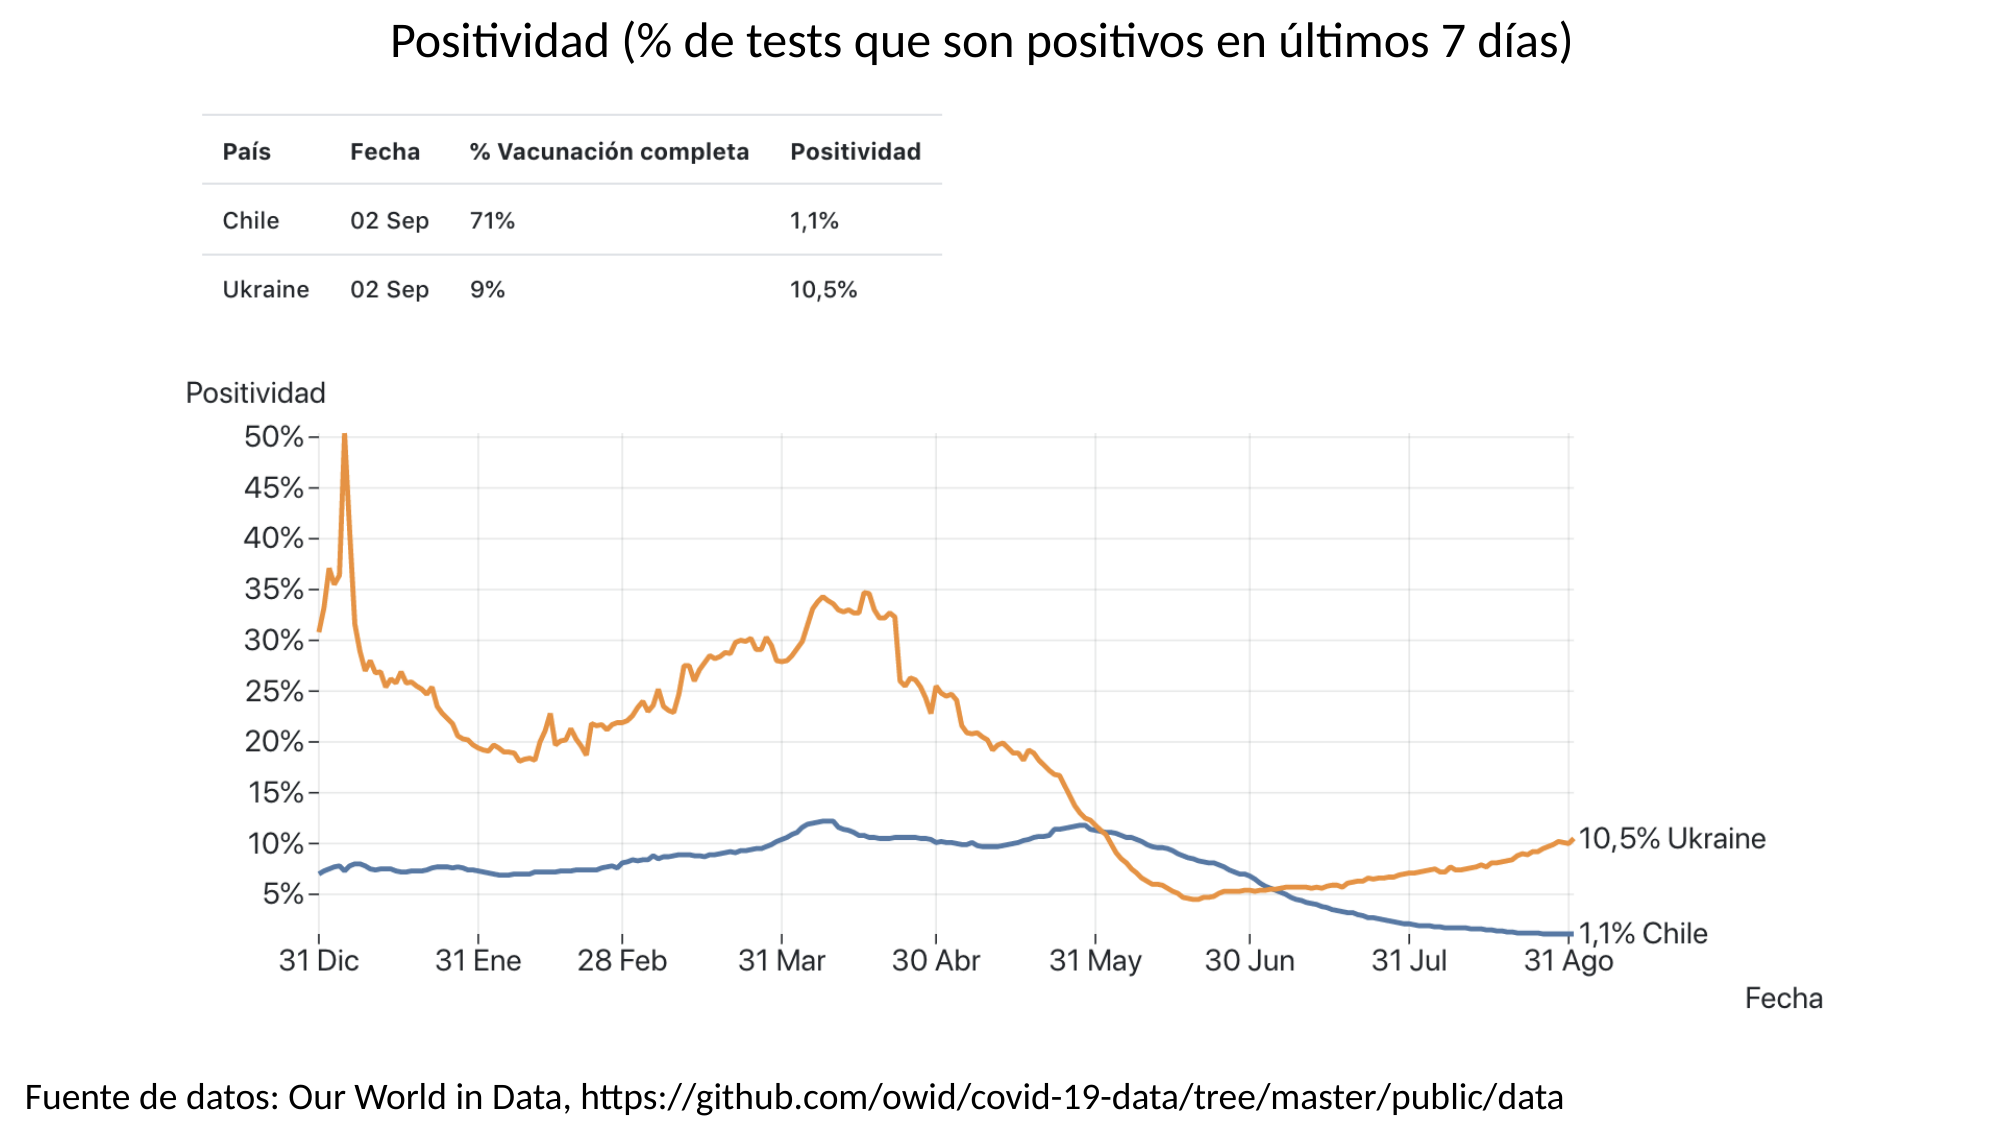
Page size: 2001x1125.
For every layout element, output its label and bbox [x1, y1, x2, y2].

picture [148, 95, 1851, 1030]
